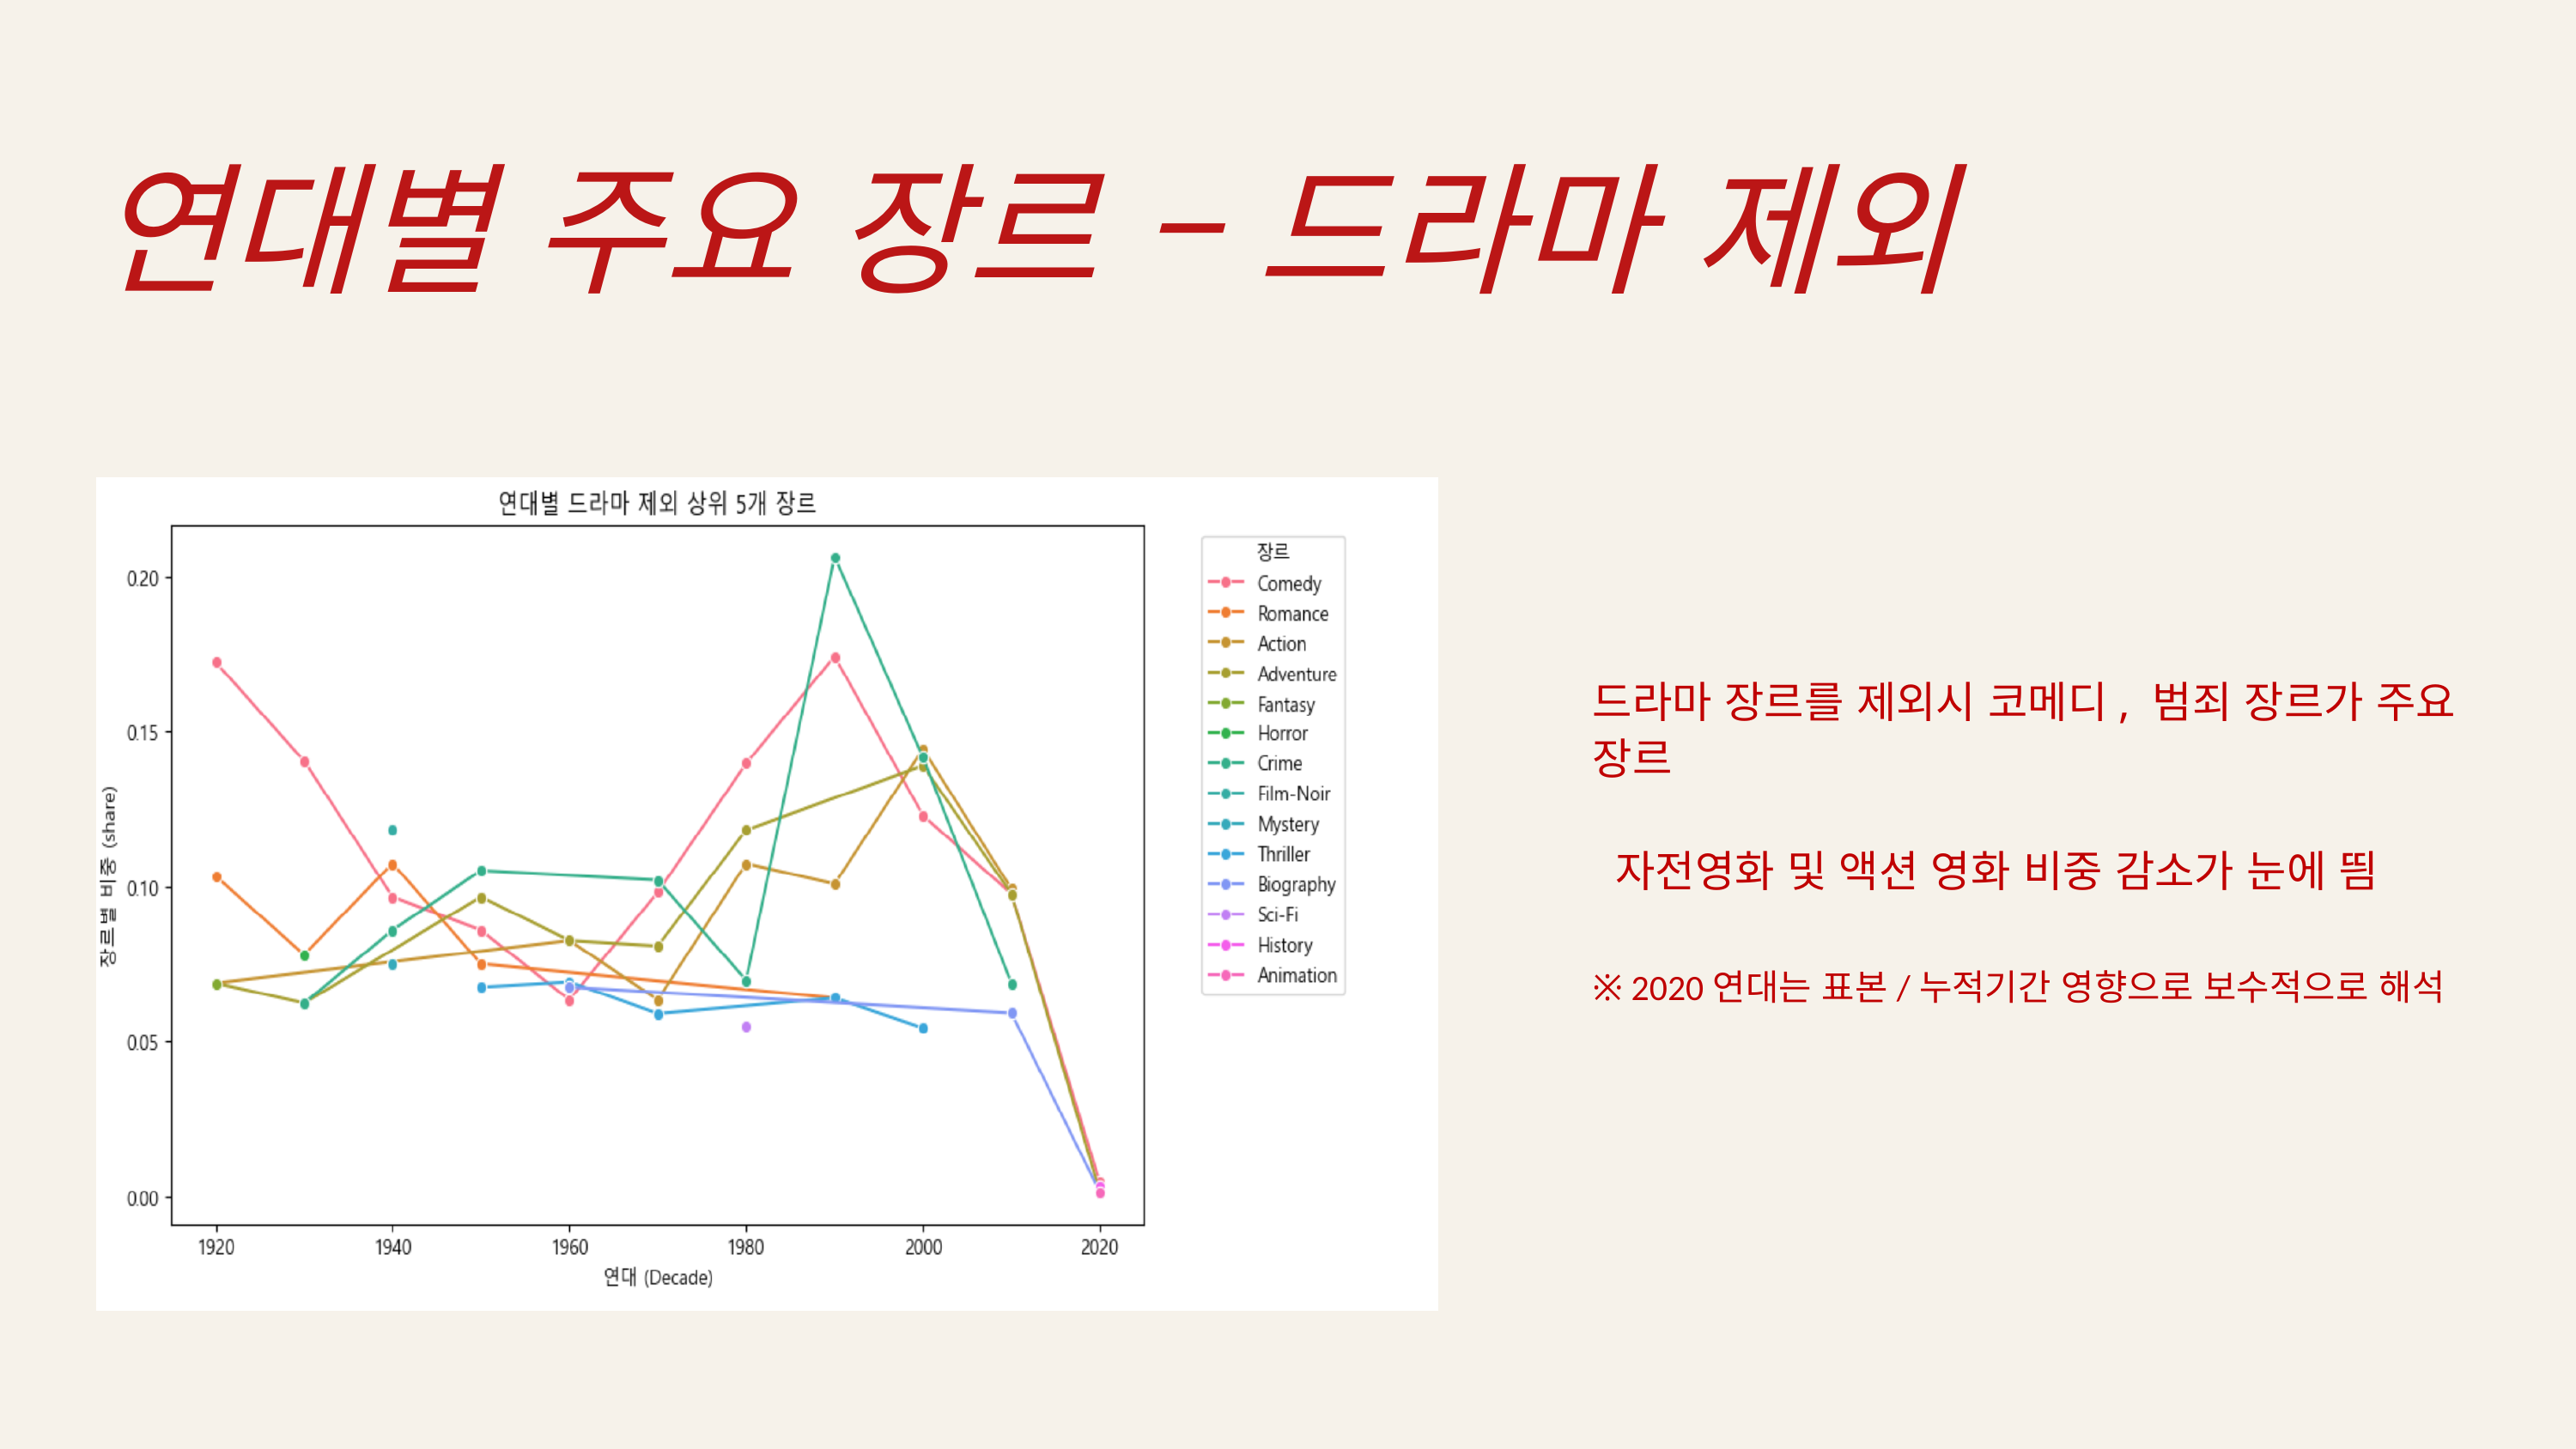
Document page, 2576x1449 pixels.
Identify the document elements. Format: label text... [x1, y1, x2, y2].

picture [96, 476, 1439, 1311]
text_box 드라마 장르를 제외시 코메디, 범죄 장르가 주요 장르 자전영화 및 액션 영화 비중 감소가 눈에 띔 ※ 2020연대는 표본/누적기간 영향으로 보수적으로 해석 [1593, 670, 2516, 1064]
text_box 연대별 주요 장르 – 드라마 제외 [96, 76, 2404, 312]
